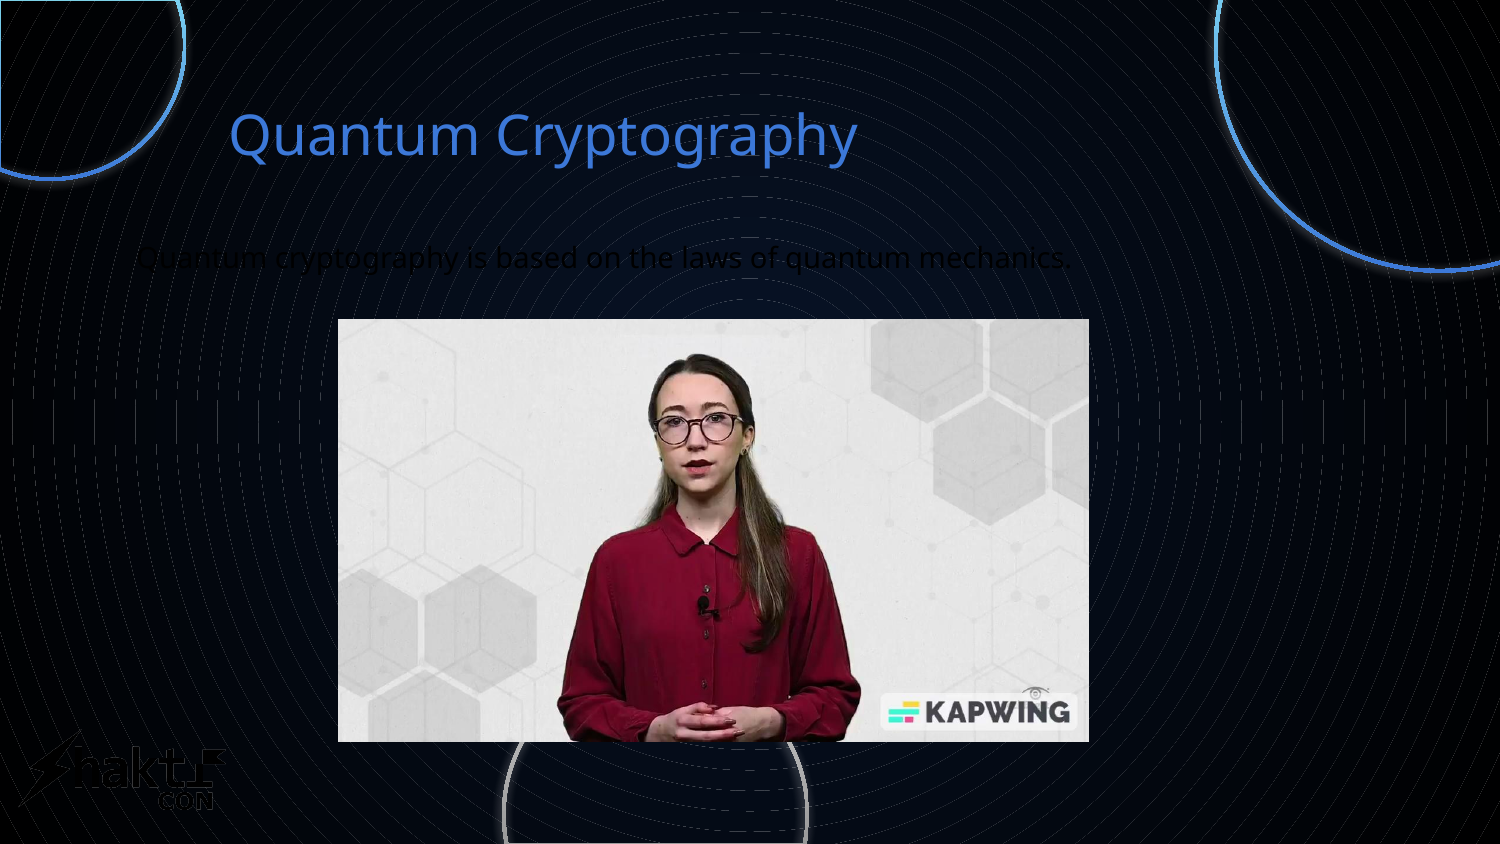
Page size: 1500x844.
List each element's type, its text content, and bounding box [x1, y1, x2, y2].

table_cell 1 [1208, 69, 1214, 101]
text_box [1214, 0, 1500, 273]
subtitle Quantum cryptography is based on the laws of quantum mechanics. [121, 223, 1179, 466]
title Quantum Cryptography [213, 69, 1214, 182]
picture [338, 319, 1090, 742]
picture [17, 729, 226, 817]
